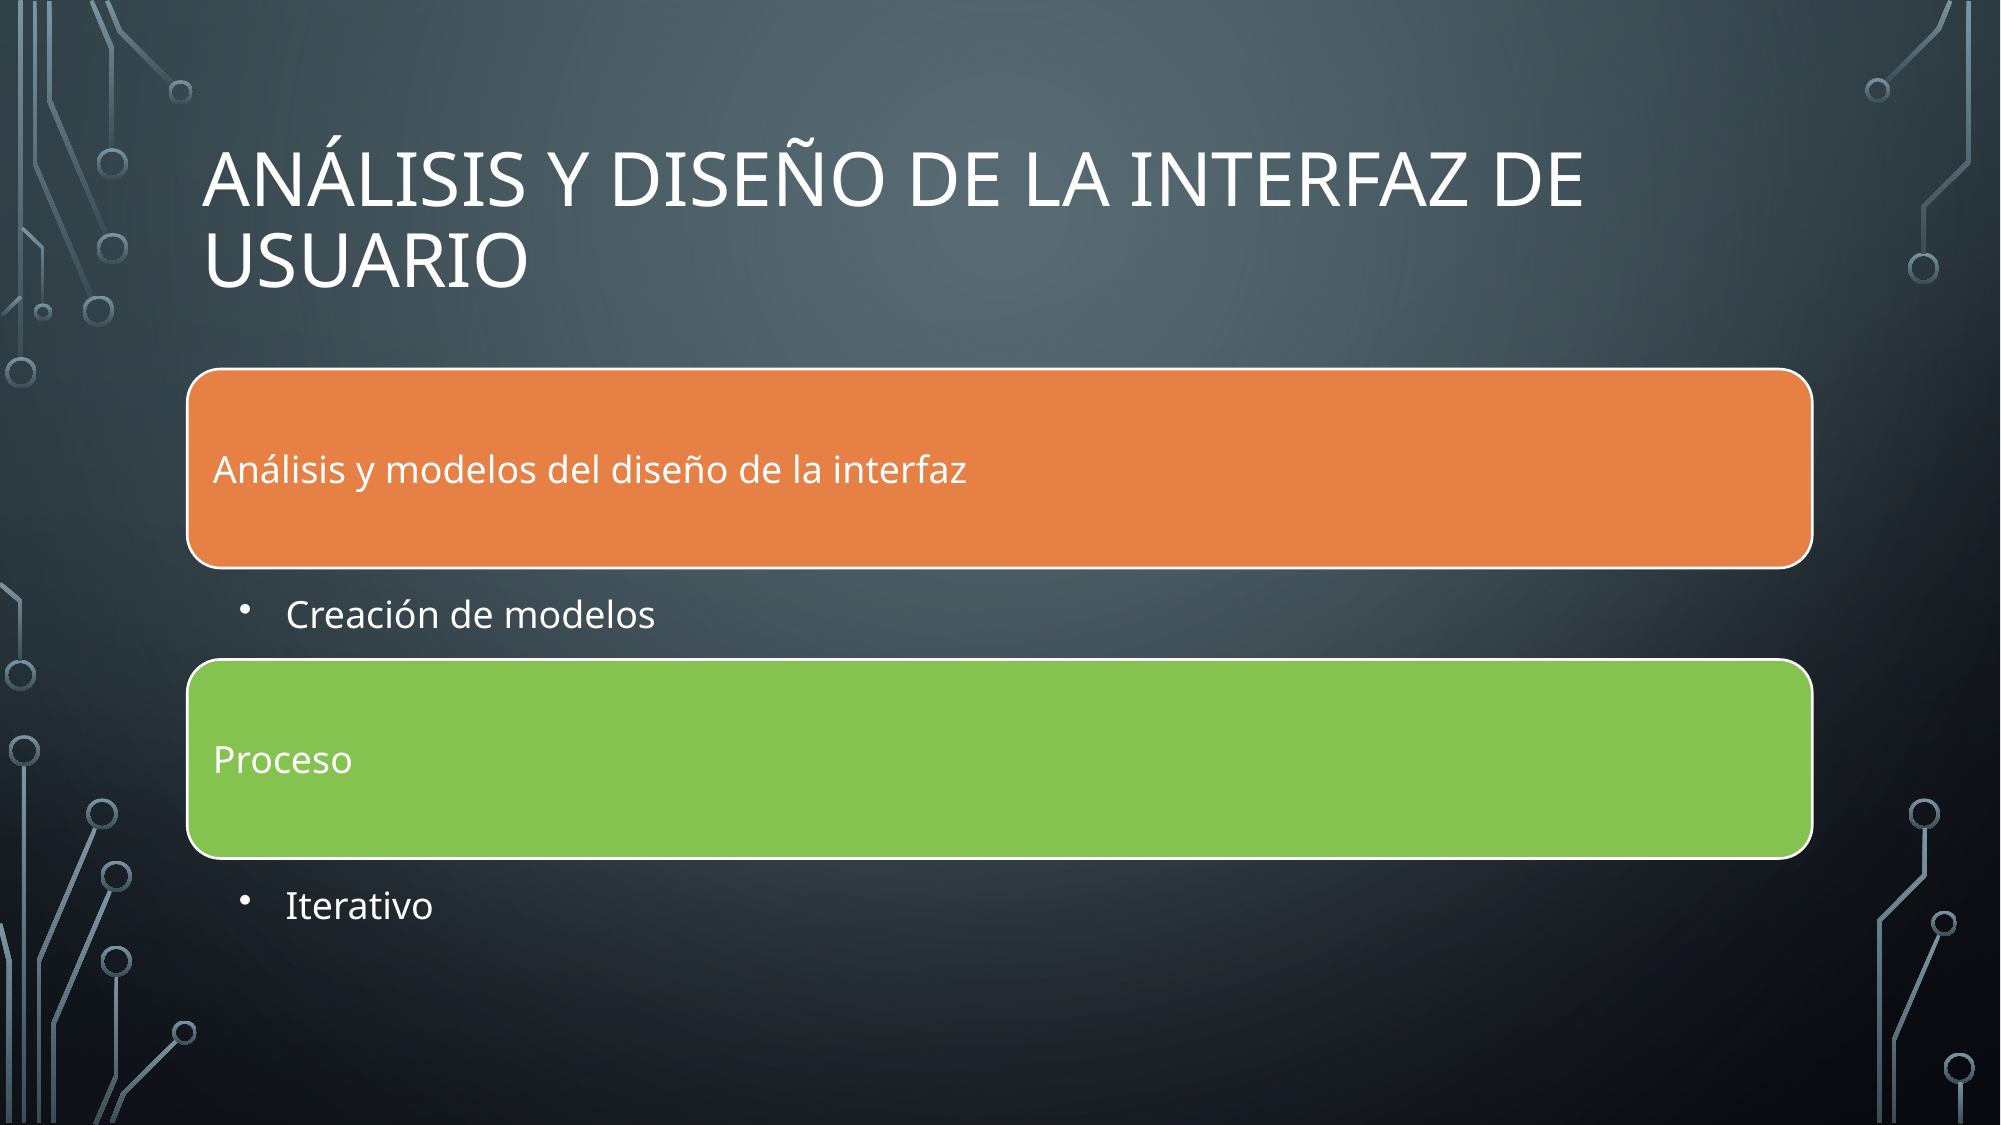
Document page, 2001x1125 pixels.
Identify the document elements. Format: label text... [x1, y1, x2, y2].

title ANÁLISIS Y DISEÑO DE LA INTERFAZ DE USUARIO [187, 101, 1813, 344]
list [186, 368, 1813, 951]
